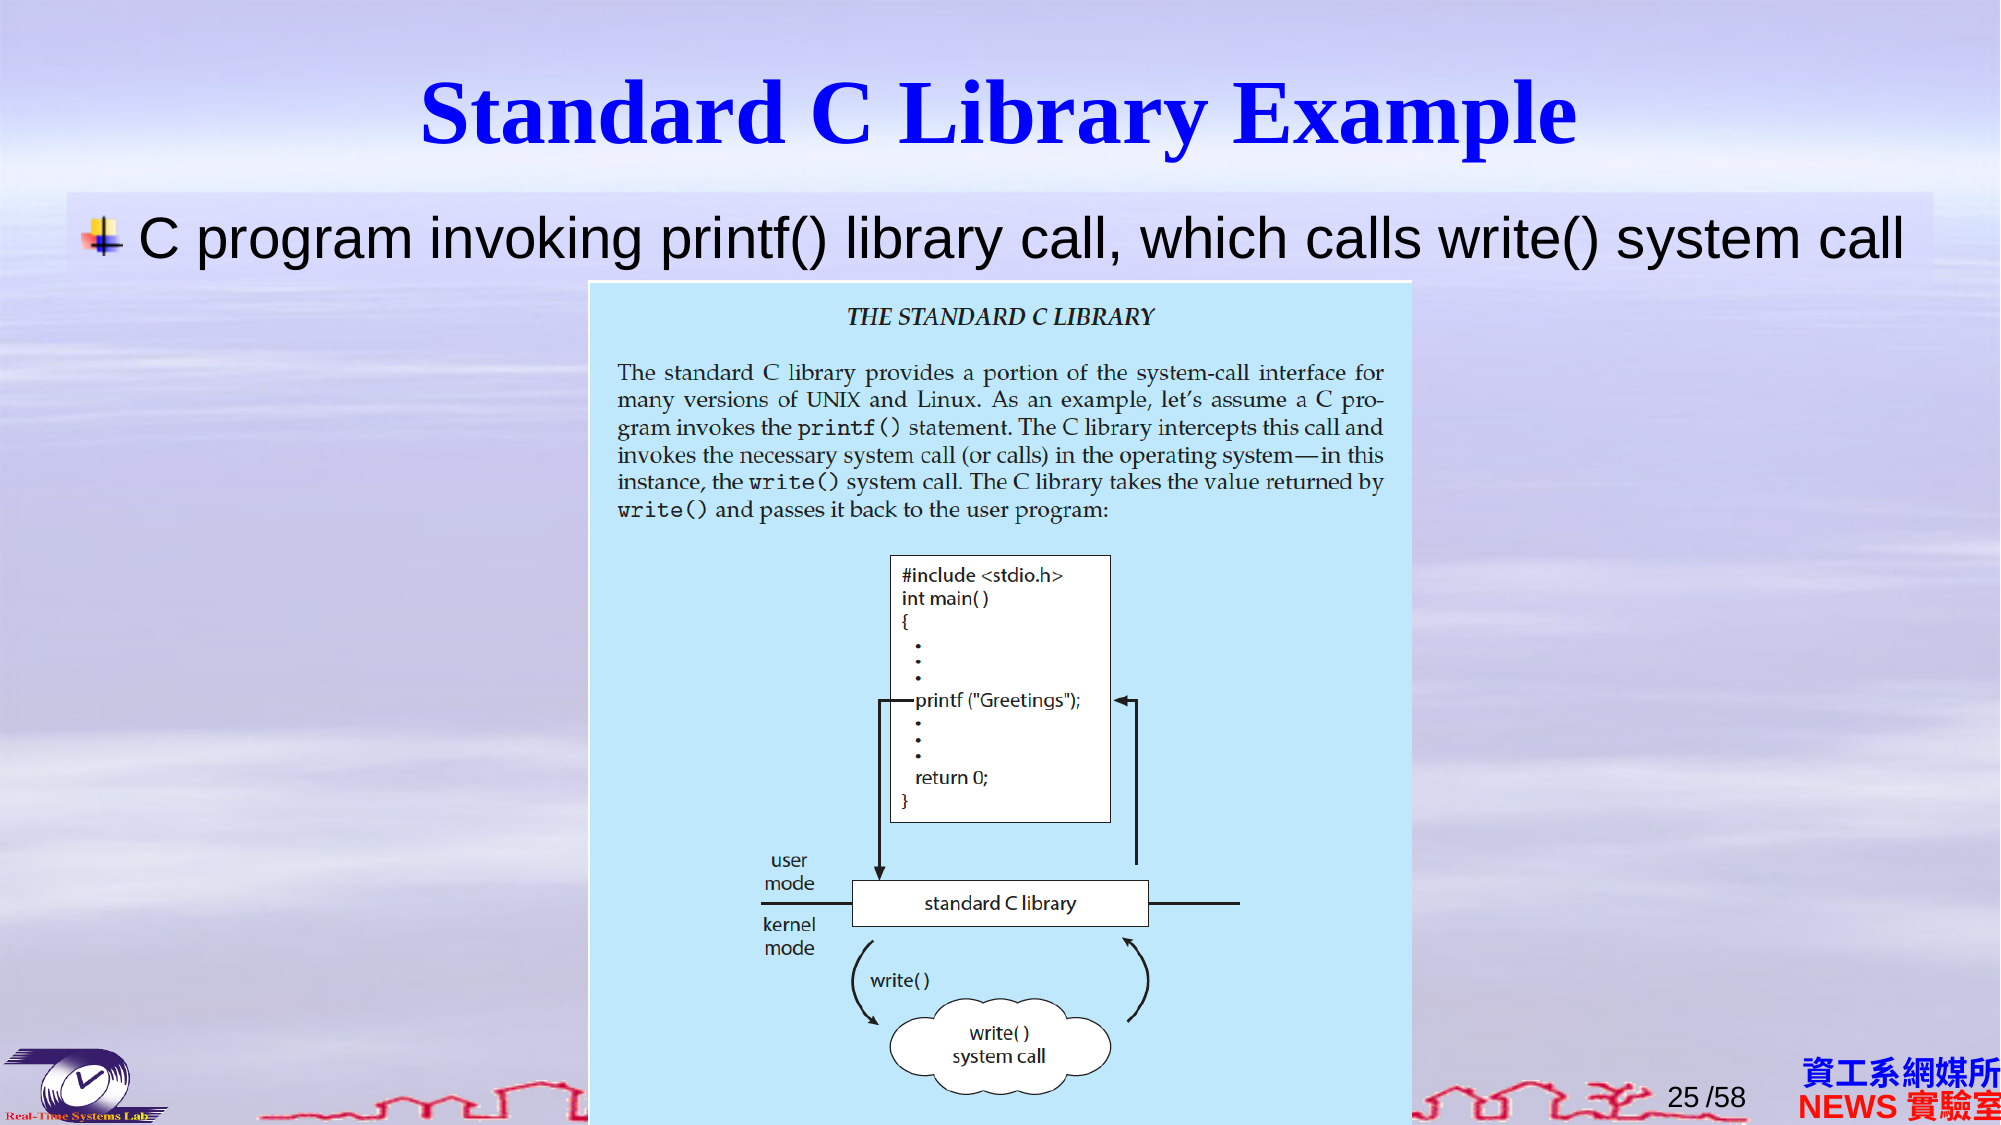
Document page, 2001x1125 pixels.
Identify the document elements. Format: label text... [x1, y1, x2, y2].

title Standard C Library Example [340, 60, 1660, 155]
footer /58 [1715, 1070, 2000, 1125]
picture [0, 0, 2001, 1125]
slide_number 24 [1418, 1070, 1715, 1125]
list C program invoking printf() library call, which calls write() system call [66, 192, 1934, 287]
